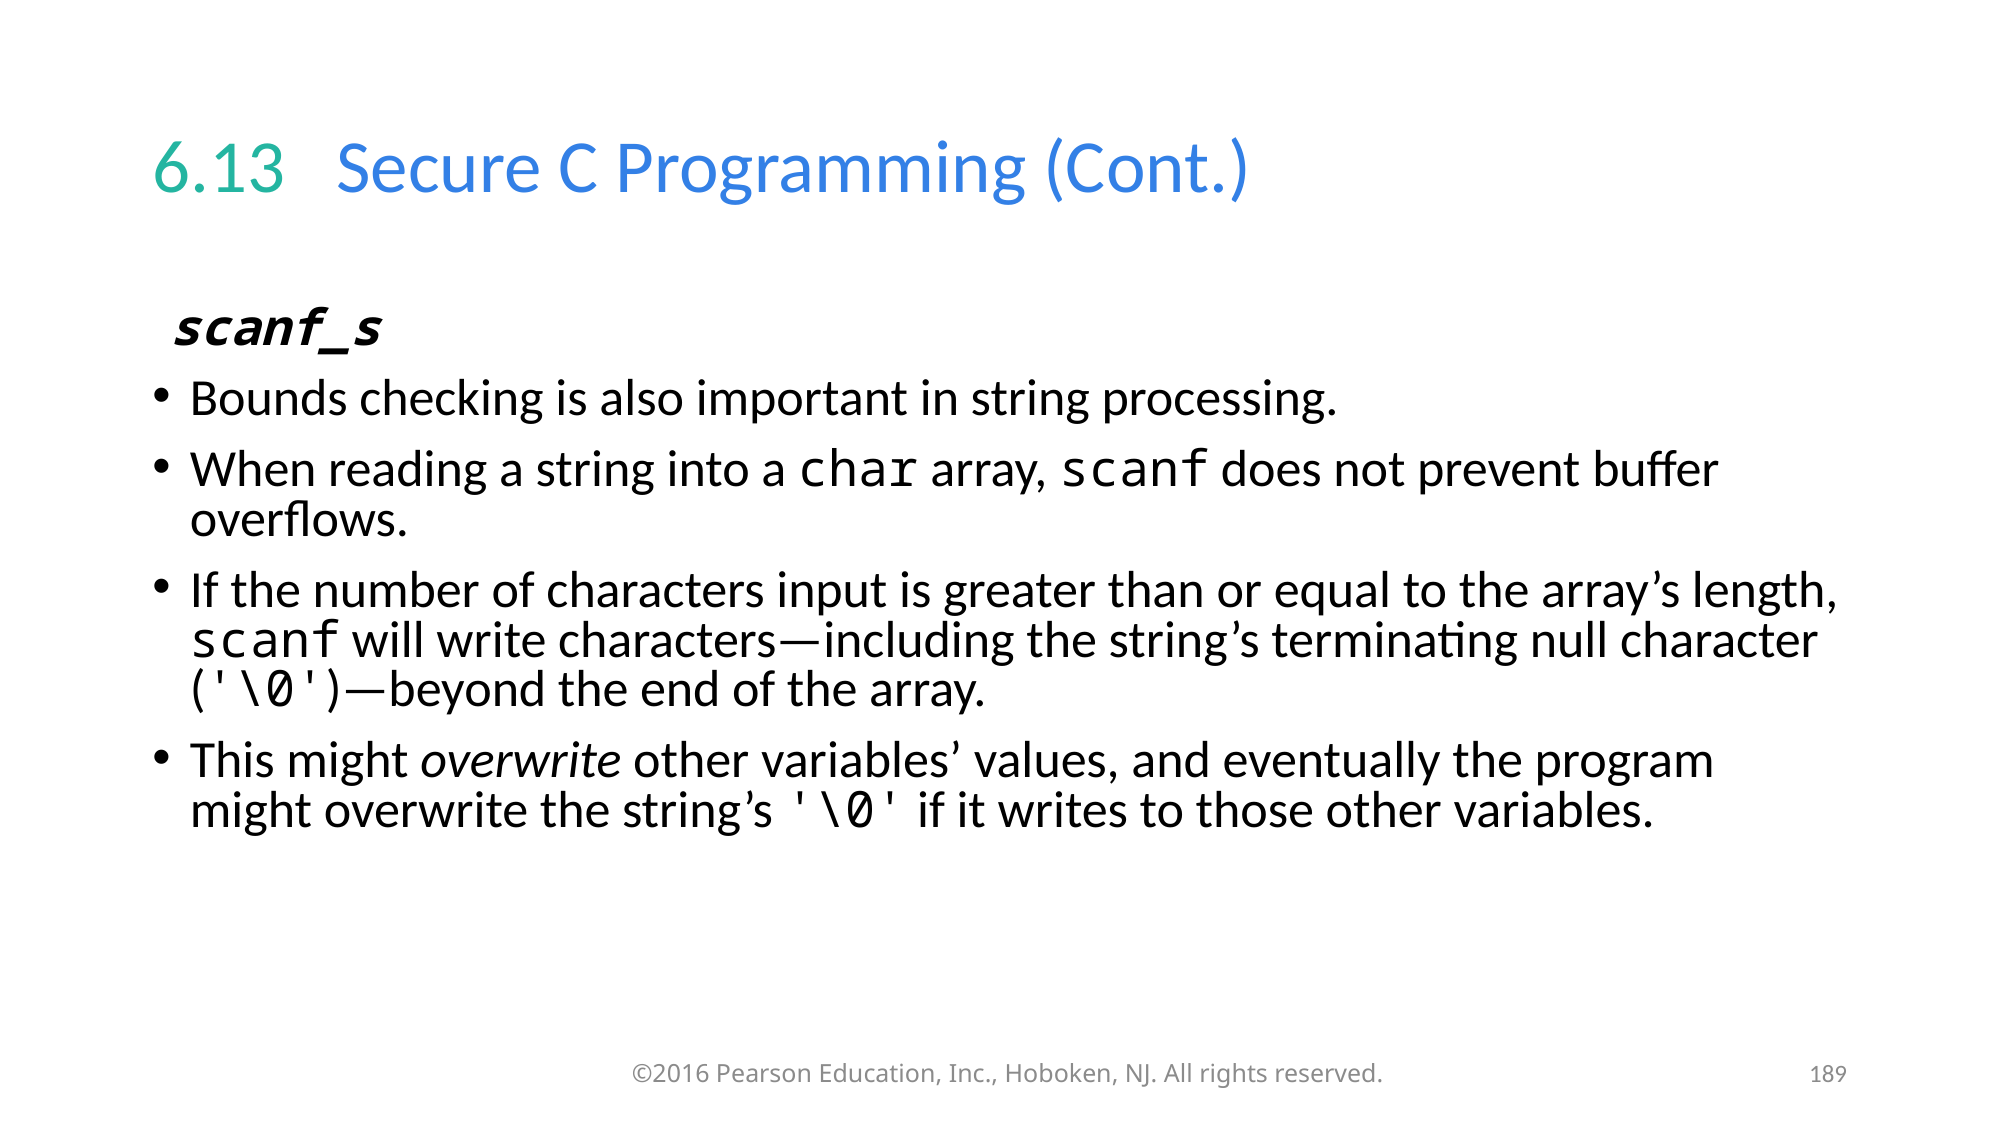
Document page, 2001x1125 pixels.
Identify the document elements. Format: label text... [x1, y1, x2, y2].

list scanf_s Bounds checking is also important in string processing. When reading a string into a char array, scanf does not prevent buffer overflows. If the number of characters input is greater than or equal to the array’s length, scanf will write characters—including the string’s terminating null character ('\0')—beyond the end of the array. This might overwrite other variables’ values, and eventually the program might overwrite the string’s '\0' if it writes to those other variables. [137, 299, 1863, 1014]
slide_number 189 [1412, 1042, 1863, 1103]
title 6.13 Secure C Programming (Cont.) [137, 59, 1863, 278]
footer ©2016 Pearson Education, Inc., Hoboken, NJ. All rights reserved. [483, 1042, 1412, 1103]
